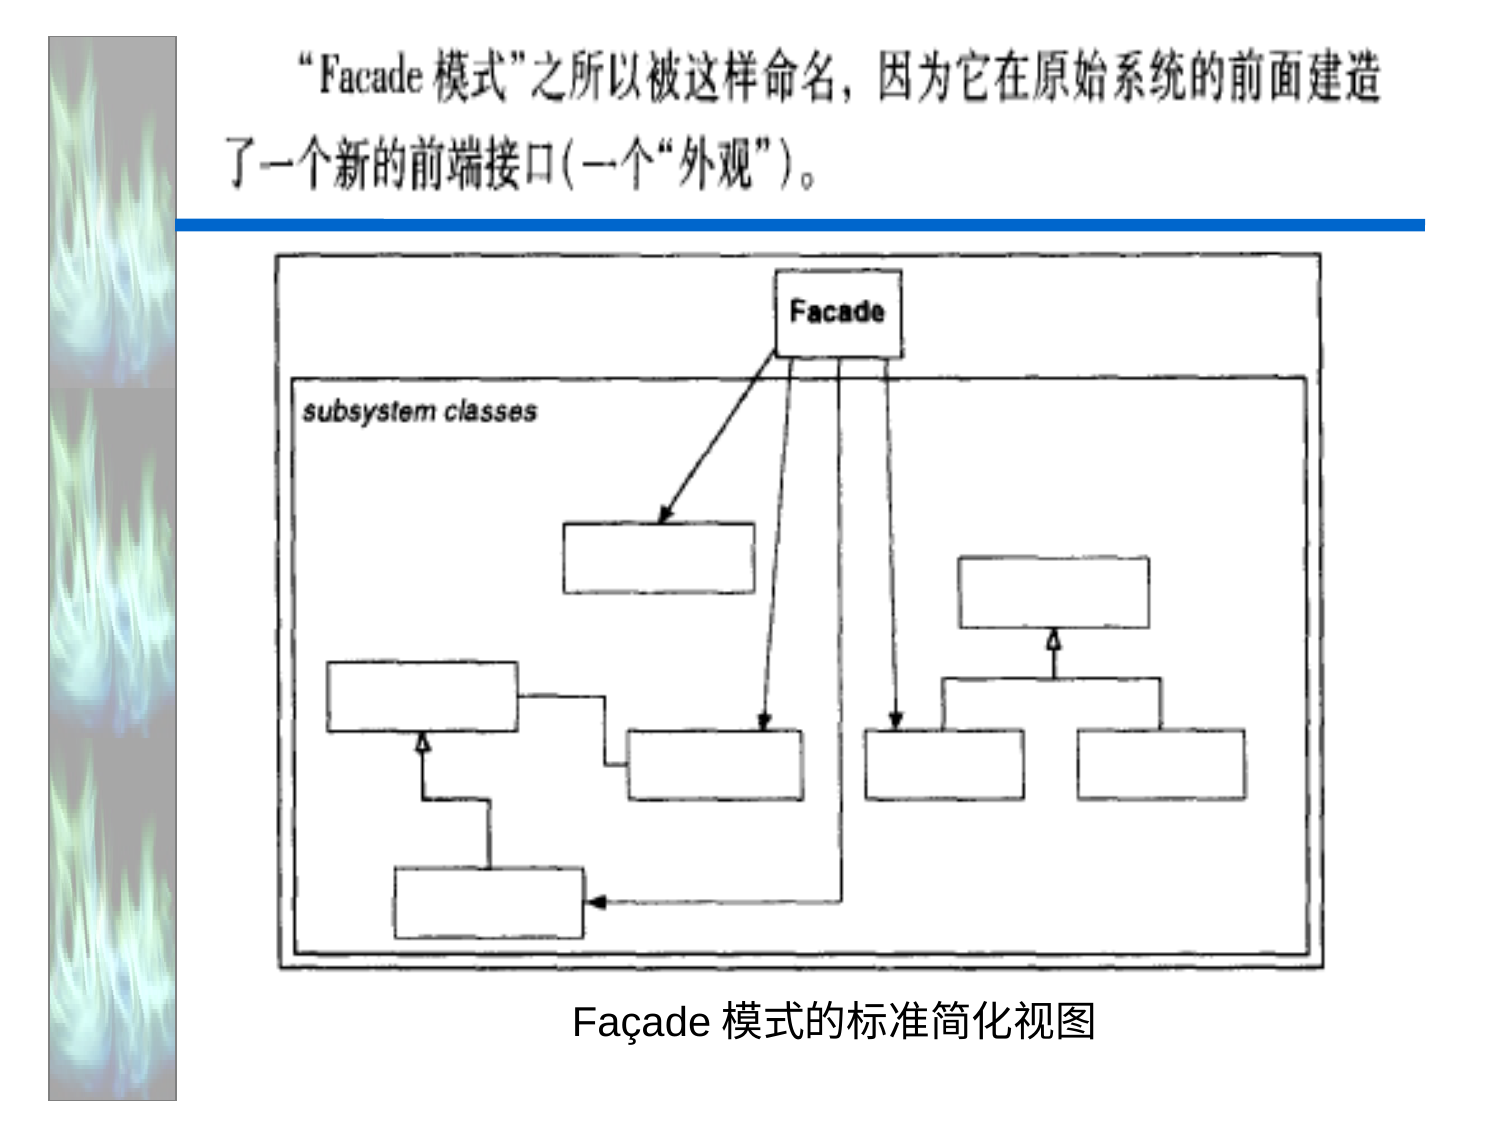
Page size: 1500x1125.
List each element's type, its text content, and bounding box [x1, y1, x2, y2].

text_box Façade模式的标准简化视图 [557, 988, 1112, 1053]
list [237, 237, 1363, 988]
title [187, 24, 1413, 206]
